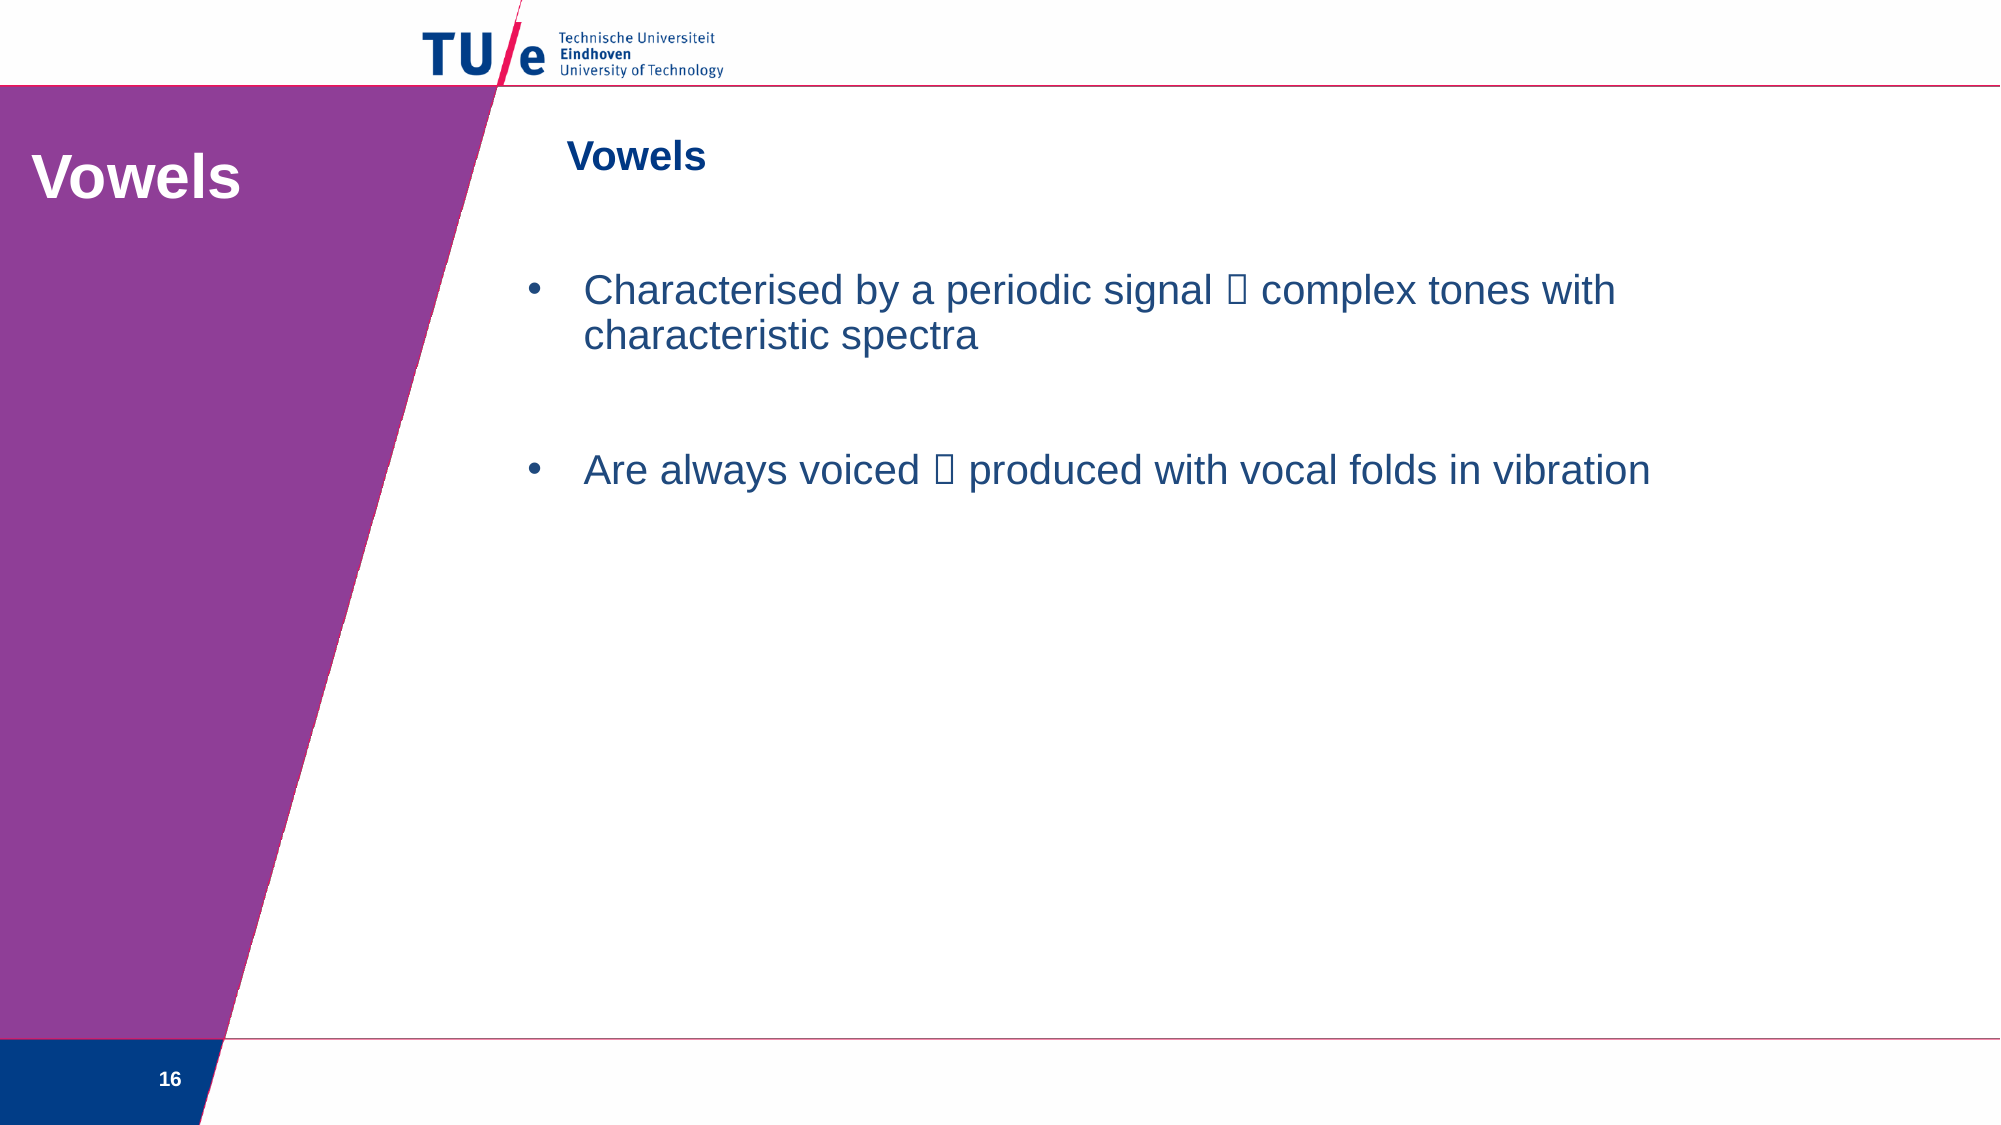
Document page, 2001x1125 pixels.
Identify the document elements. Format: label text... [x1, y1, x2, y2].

text_box Characterised by a periodic signal  complex tones with characteristic spectra Are always voiced  produced with vocal folds in vibration [512, 211, 1888, 636]
picture [0, 0, 2000, 1125]
slide_number 16 [152, 1065, 189, 1125]
title Vowels [29, 120, 458, 311]
text_box Vowels [564, 120, 1865, 180]
